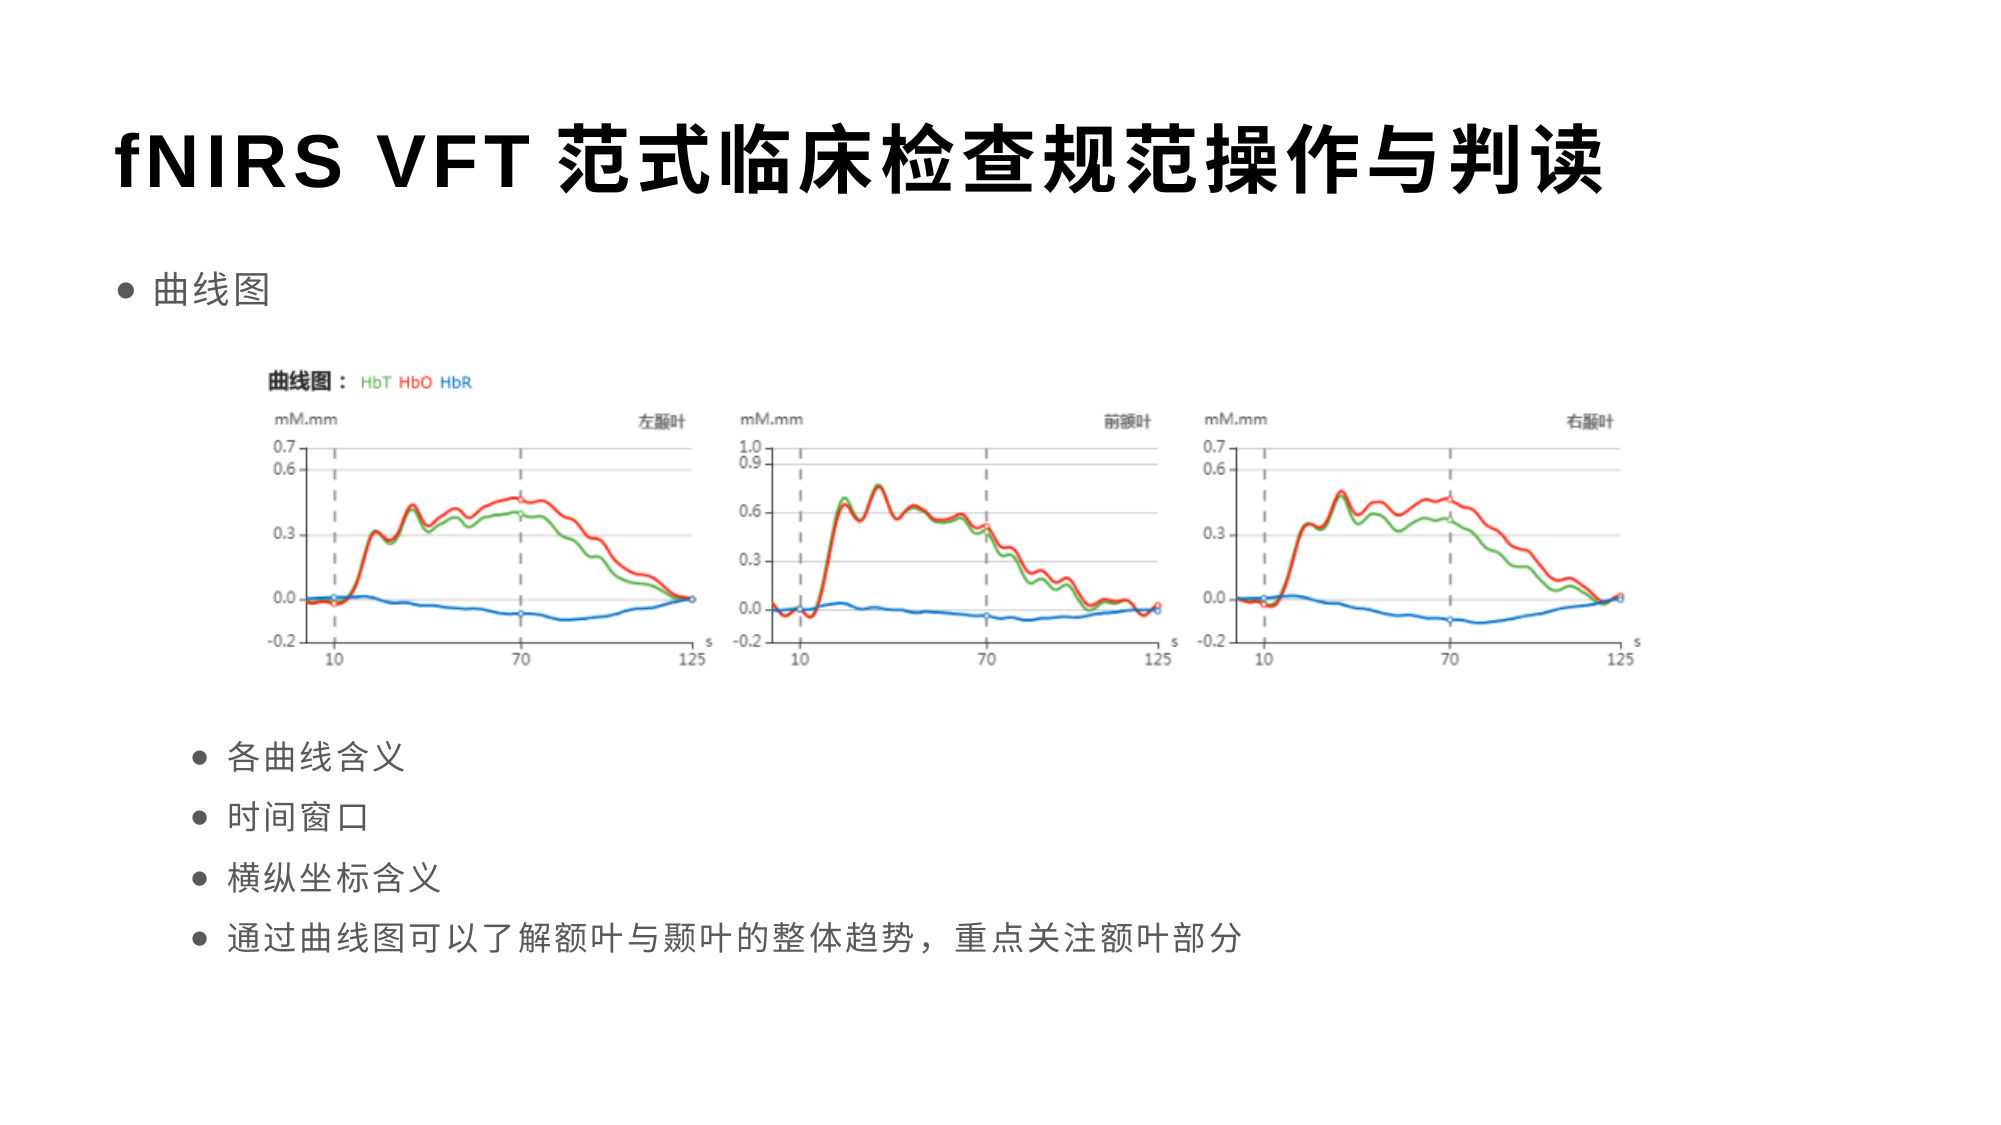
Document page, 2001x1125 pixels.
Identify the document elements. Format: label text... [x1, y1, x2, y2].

picture [241, 348, 1673, 681]
title fNIRS VFT范式临床检查规范操作与判读 [99, 99, 1900, 216]
list 曲线图 各曲线含义 时间窗口 横纵坐标含义 通过曲线图可以了解额叶与颞叶的整体趋势，重点关注额叶部分 [99, 244, 1900, 1066]
